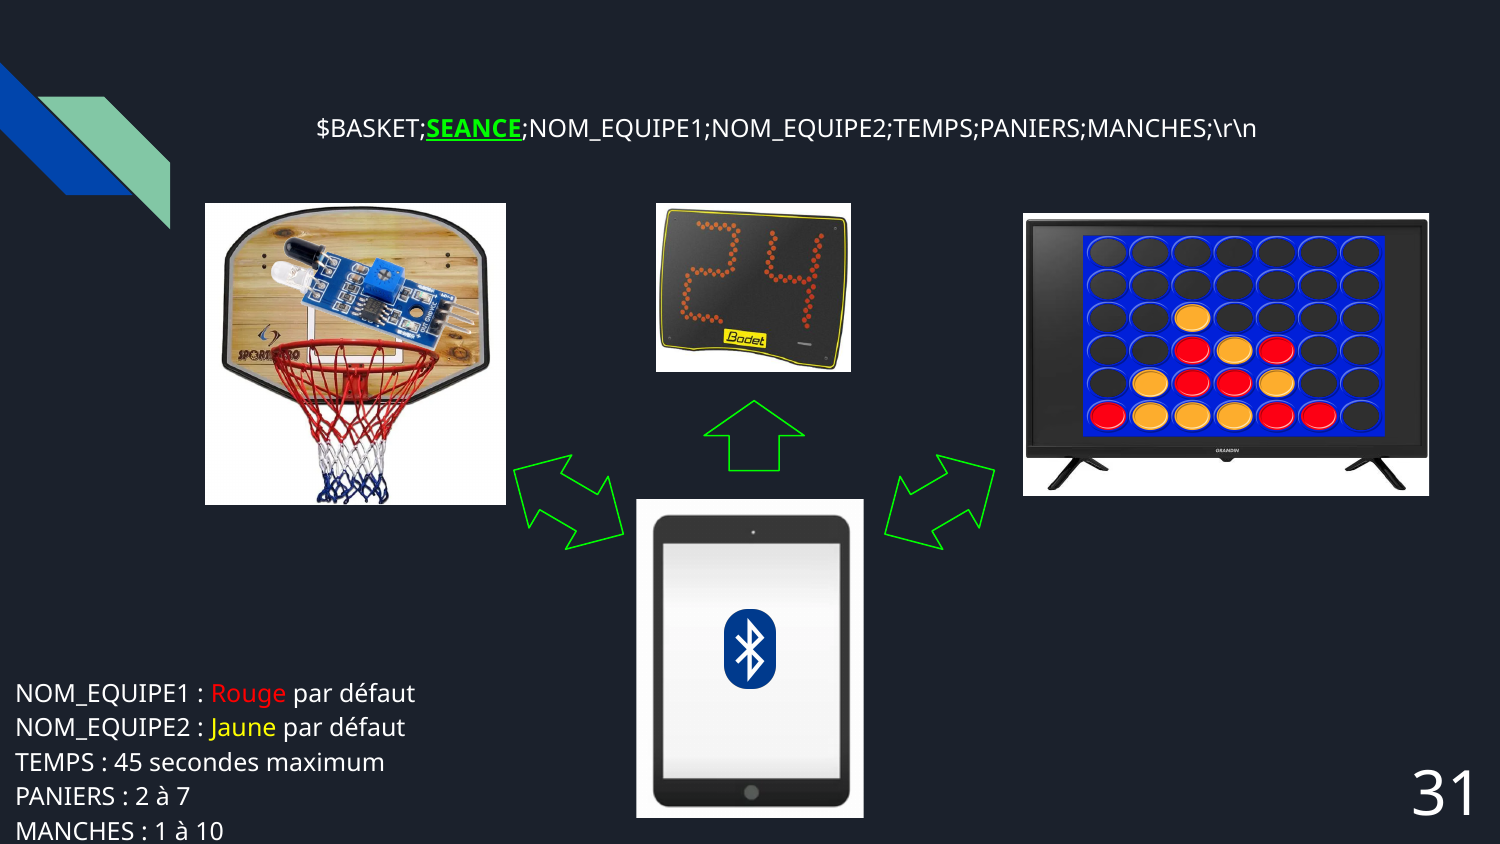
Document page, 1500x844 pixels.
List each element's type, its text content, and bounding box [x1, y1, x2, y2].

text_box [884, 455, 995, 550]
picture [656, 203, 851, 373]
text_box 31 [1396, 737, 1500, 843]
text_box NOM_EQUIPE1 : Rouge par défaut NOM_EQUIPE2 : Jaune par défaut TEMPS : 45 secondes maximum PANIERS : 2 à 7 MANCHES : 1 à 10 [0, 657, 493, 844]
picture [1022, 212, 1430, 496]
text_box [703, 400, 805, 471]
text_box [513, 455, 624, 550]
text_box $BASKET;SEANCE;NOM_EQUIPE1;NOM_EQUIPE2;TEMPS;PANIERS;MANCHES;\r\n [183, 92, 1317, 158]
picture [205, 152, 507, 505]
picture [590, 499, 910, 818]
